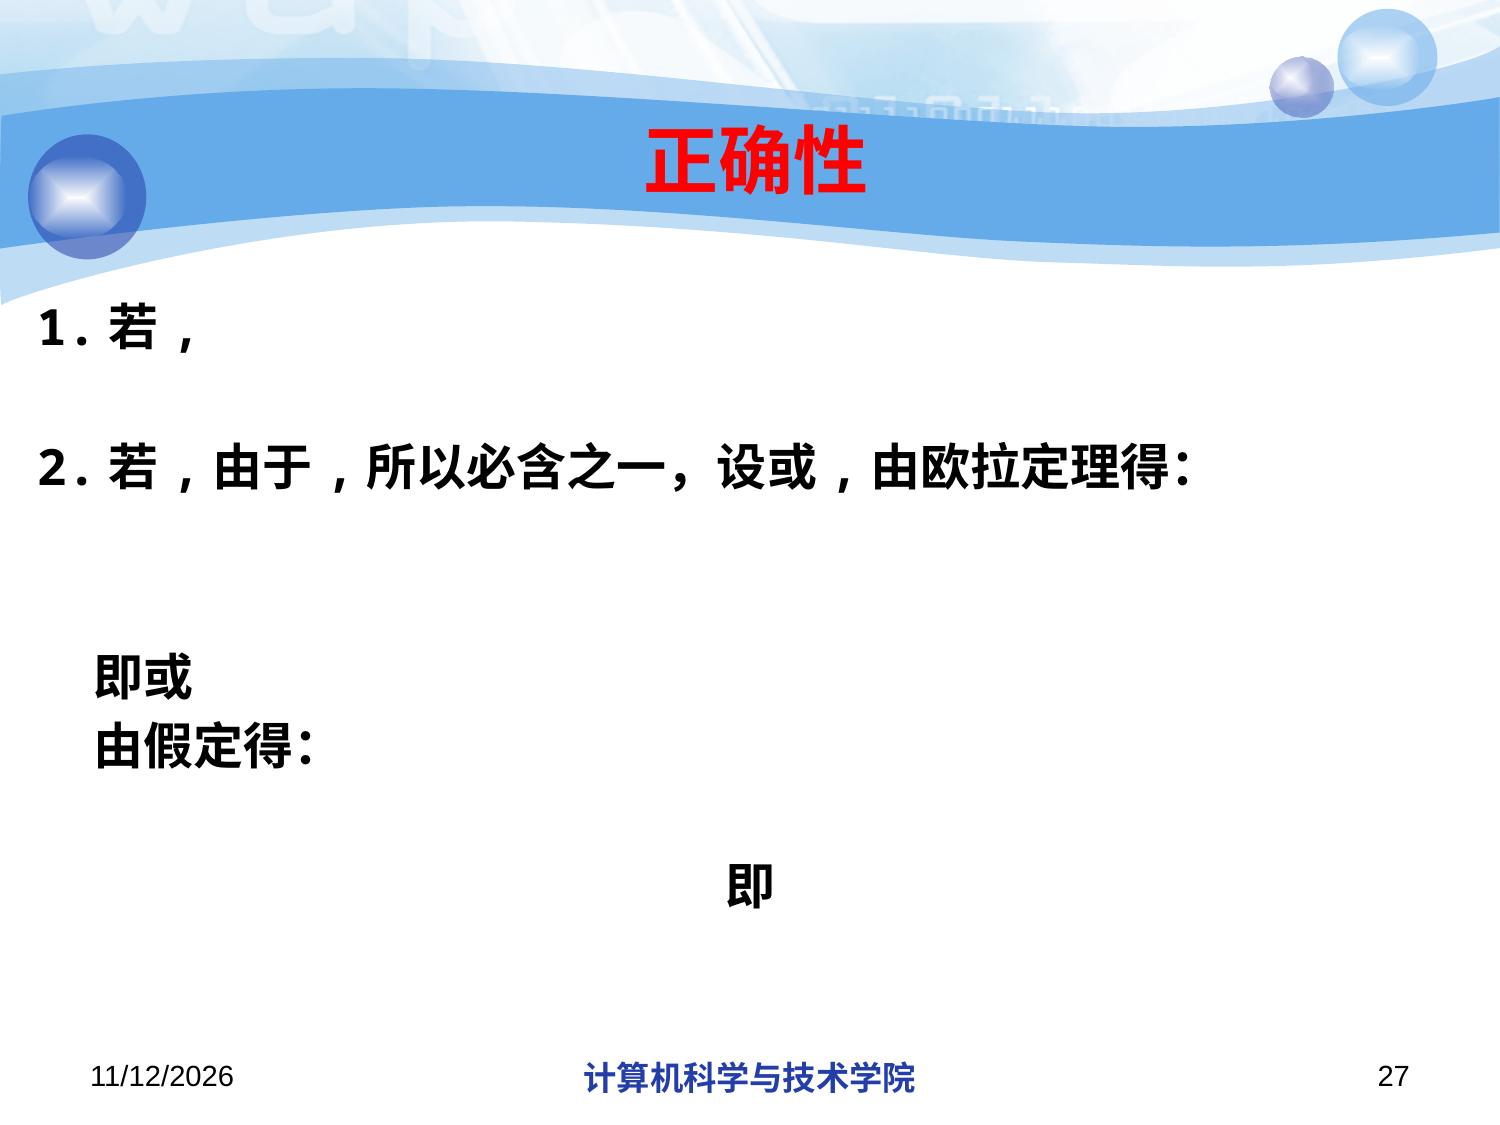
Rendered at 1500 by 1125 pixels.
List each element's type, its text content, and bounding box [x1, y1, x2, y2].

picture [0, 0, 1500, 112]
footer 计算机科学与技术学院 [512, 1049, 988, 1103]
title 正确性 [149, 112, 1363, 206]
slide_number 27 [1074, 1049, 1426, 1103]
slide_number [74, 1049, 426, 1103]
